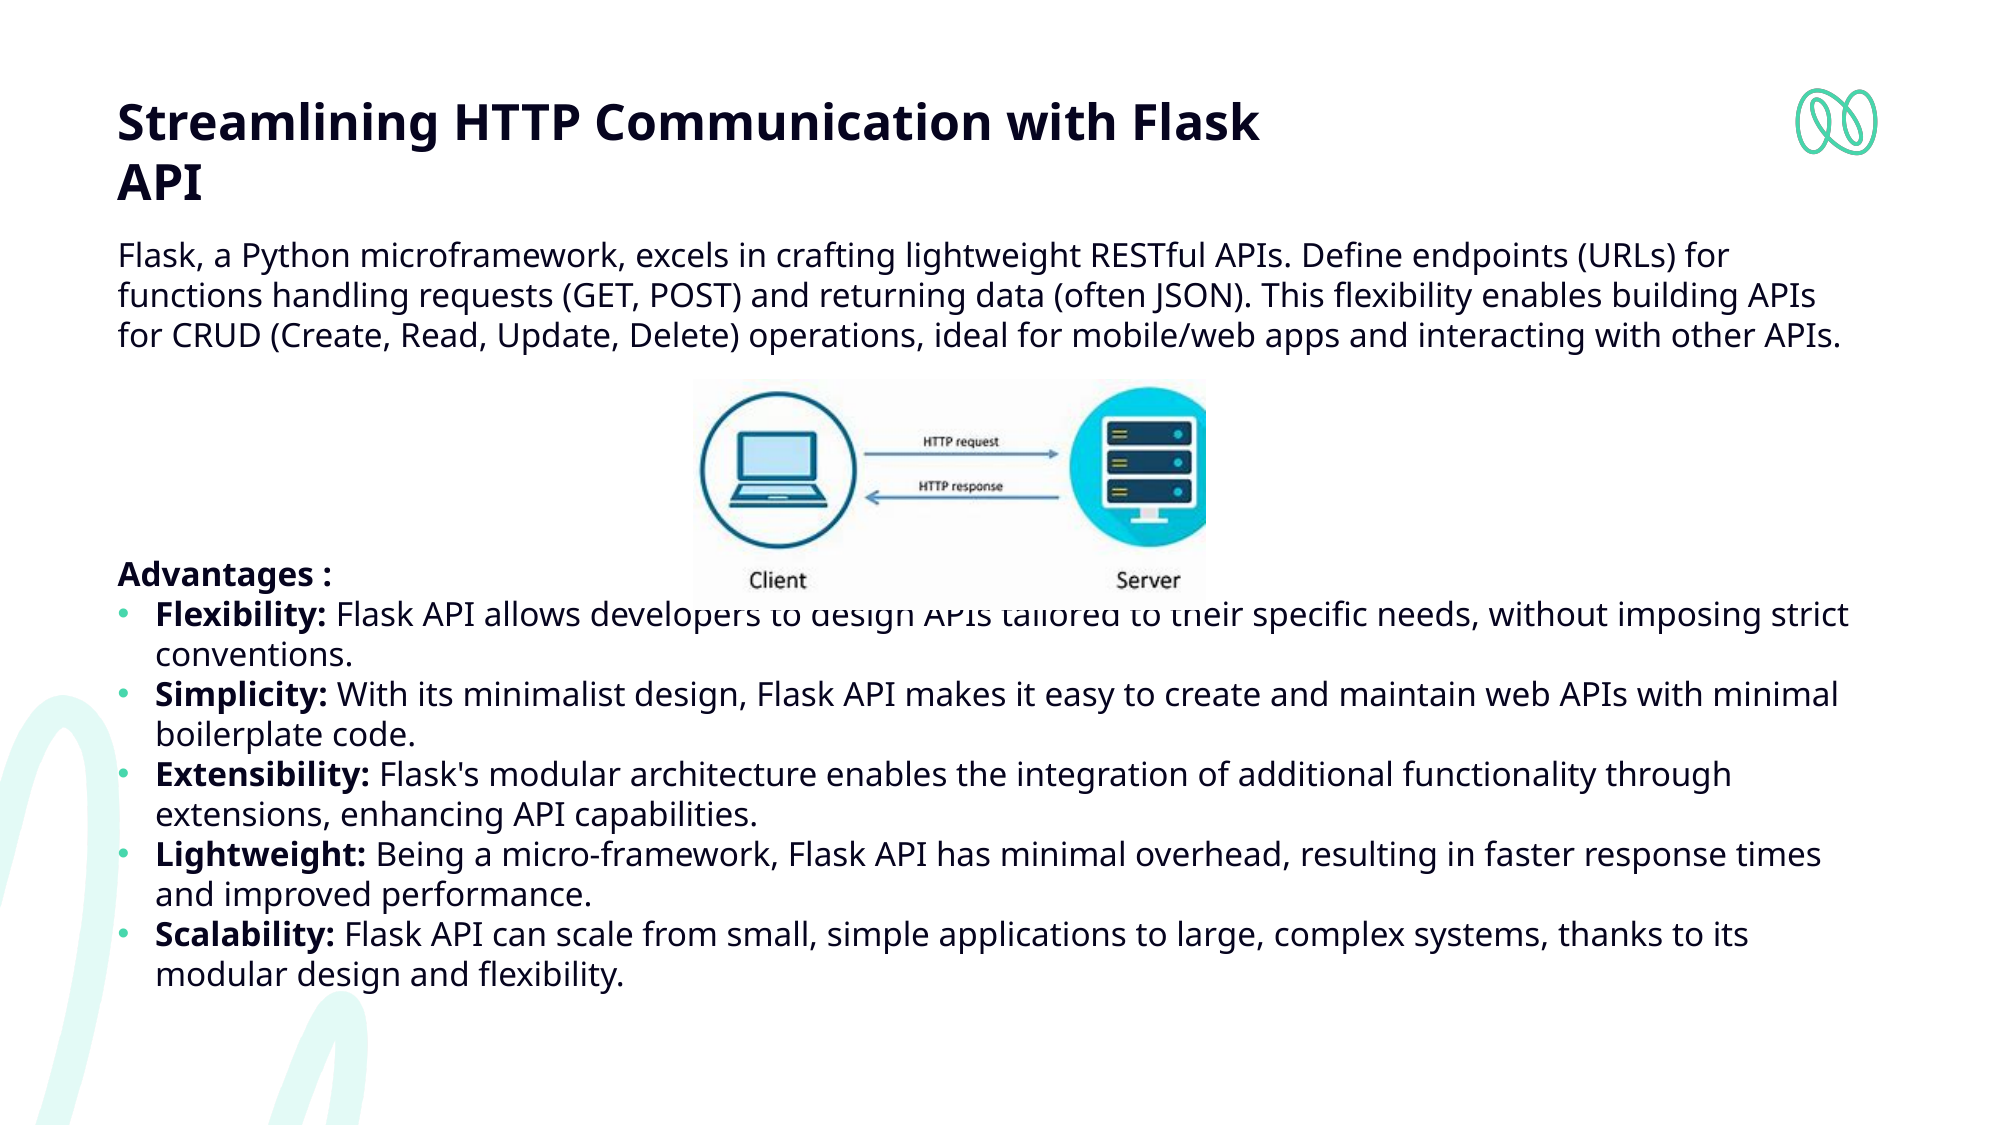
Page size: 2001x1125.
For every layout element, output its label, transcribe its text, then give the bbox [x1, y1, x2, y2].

picture [1772, 62, 1906, 180]
list Flask, a Python microframework, excels in crafting lightweight RESTful APIs. Define endpoints (URLs) for functions handling requests (GET, POST) and returning data (often JSON). This flexibility enables building APIs for CRUD (Create, Read, Update, Delete) operations, ideal for mobile/web apps and interacting with other APIs. Advantages : Flexibility: Flask API allows developers to design APIs tailored to their specific needs, without imposing strict conventions. Simplicity: With its minimalist design, Flask API makes it easy to create and maintain web APIs with minimal boilerplate code. Extensibility: Flask's modular architecture enables the integration of additional functionality through extensions, enhancing API capabilities. Lightweight: Being a micro-framework, Flask API has minimal overhead, resulting in faster response times and improved performance. Scalability: Flask API can scale from small, simple applications to large, complex systems, thanks to its modular design and flexibility. [102, 226, 1884, 1029]
title Streamlining HTTP Communication with Flask API [102, 78, 1284, 220]
picture [693, 379, 1206, 610]
